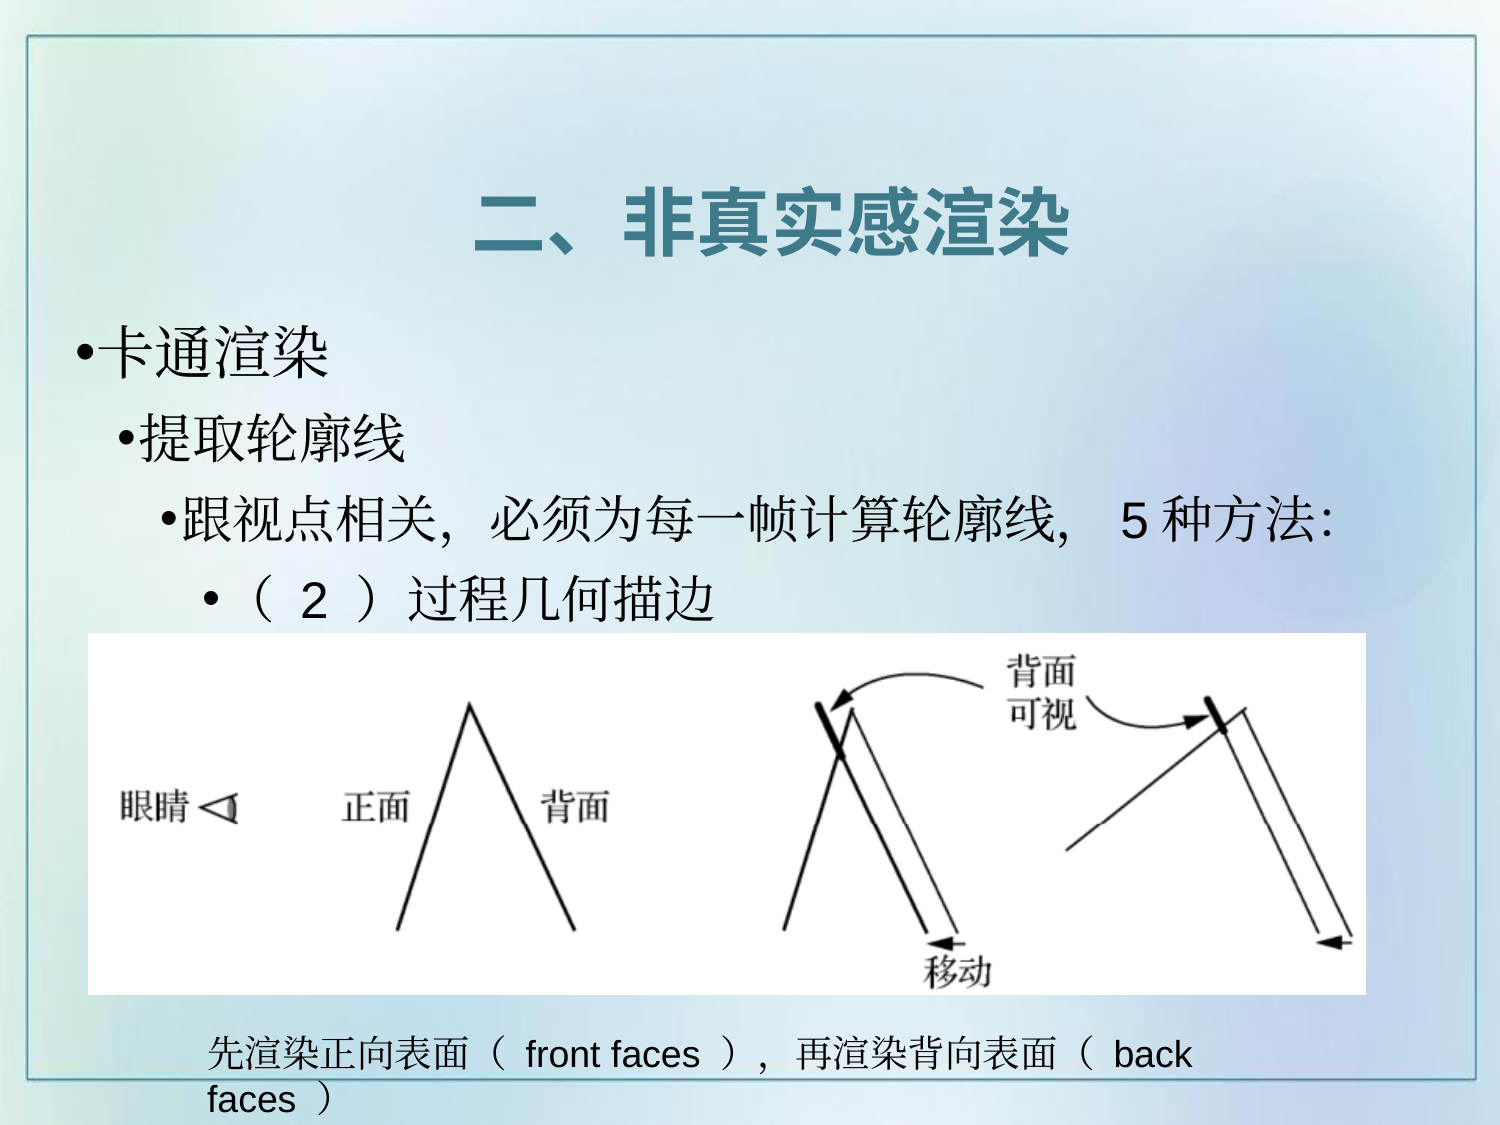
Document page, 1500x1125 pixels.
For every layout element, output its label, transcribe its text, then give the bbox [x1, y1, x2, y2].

list 卡通渲染 提取轮廓线 跟视点相关，必须为每一帧计算轮廓线，5种方法： （ 2 ）过程几何描边 [60, 294, 1355, 831]
picture [0, 0, 1500, 1125]
text_box 先渲染正向表面（ front faces ），再渲染背向表面（ back faces ） [192, 1023, 1350, 1125]
text_box 二、非真实感渲染 [272, 149, 1270, 273]
